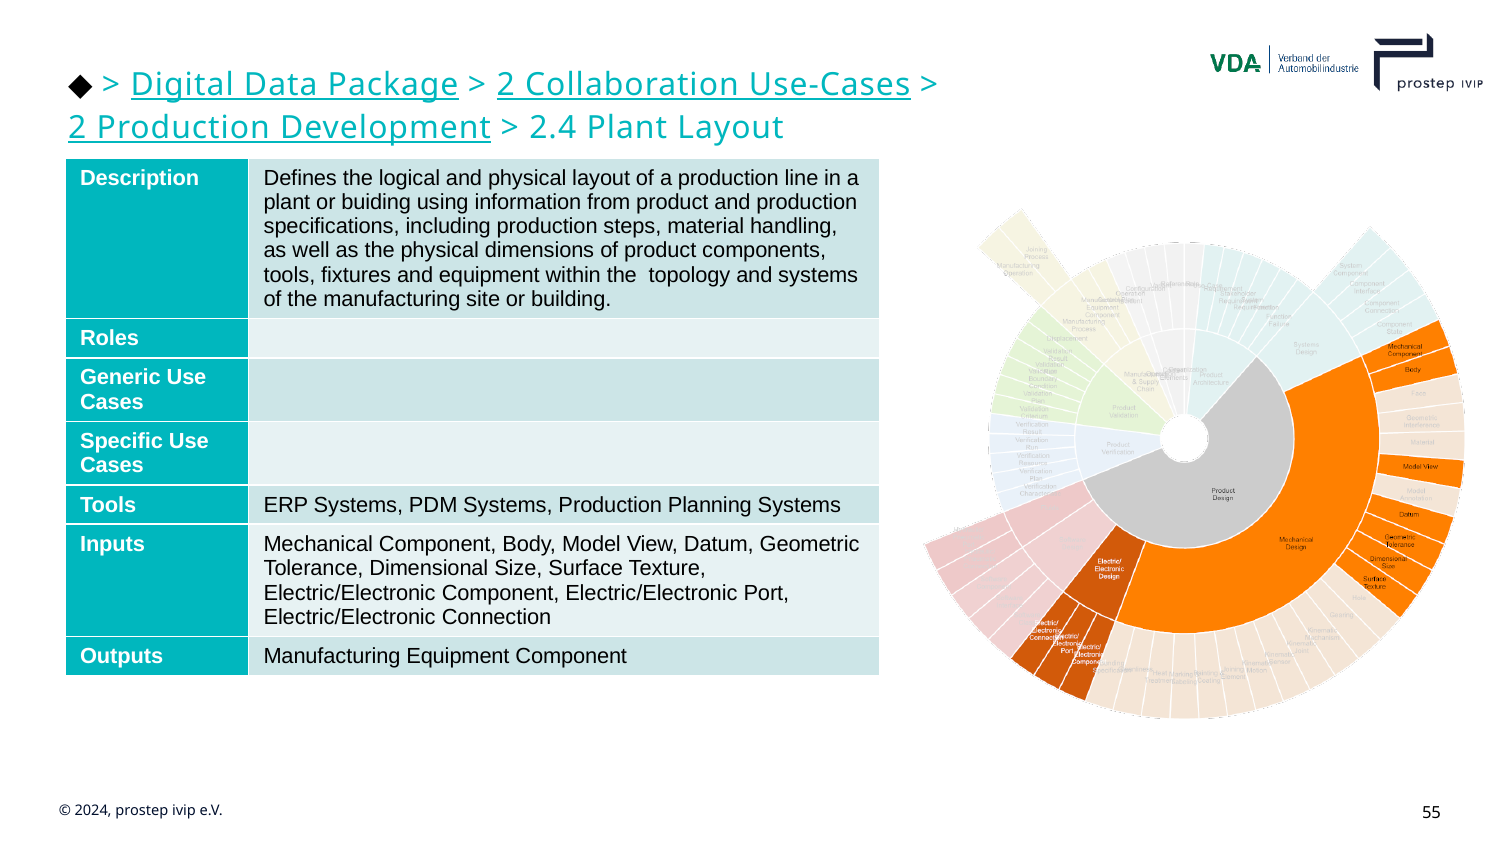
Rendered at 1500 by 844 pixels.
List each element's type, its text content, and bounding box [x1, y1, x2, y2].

table_cell Tools [66, 486, 248, 523]
table_cell Outputs [66, 637, 248, 675]
table_header Description [66, 159, 248, 318]
table_cell [249, 359, 879, 421]
table_cell [249, 319, 879, 357]
table_cell Manufacturing Equipment Component [249, 637, 879, 675]
table_cell Generic Use Cases [66, 359, 248, 421]
table_cell [249, 422, 879, 484]
title ◆ > Digital Data Package > 2 Collaboration Use-Cases > 2 Production Development > 2.4 Plant Layout [53, 55, 1177, 158]
table_cell Specific Use Cases [66, 422, 248, 484]
table_cell Roles [66, 319, 248, 357]
picture [903, 157, 1465, 719]
table_header Defines the logical and physical layout of a production line in a plant or buiding using information from product and production specifications, including production steps, material handling, as well as the physical dimensions of product components, tools, fixtures and equipment within the topology and systems of the manufacturing site or building. [249, 159, 879, 318]
table_cell Inputs [66, 525, 248, 636]
table_cell Mechanical Component, Body, Model View, Datum, Geometric Tolerance, Dimensional Size, Surface Texture, Electric/Electronic Component, Electric/Electronic Port, Electric/Electronic Connection [249, 525, 879, 636]
picture [1208, 43, 1360, 75]
picture [1373, 32, 1483, 92]
table_cell ERP Systems, PDM Systems, Production Planning Systems [249, 486, 879, 523]
